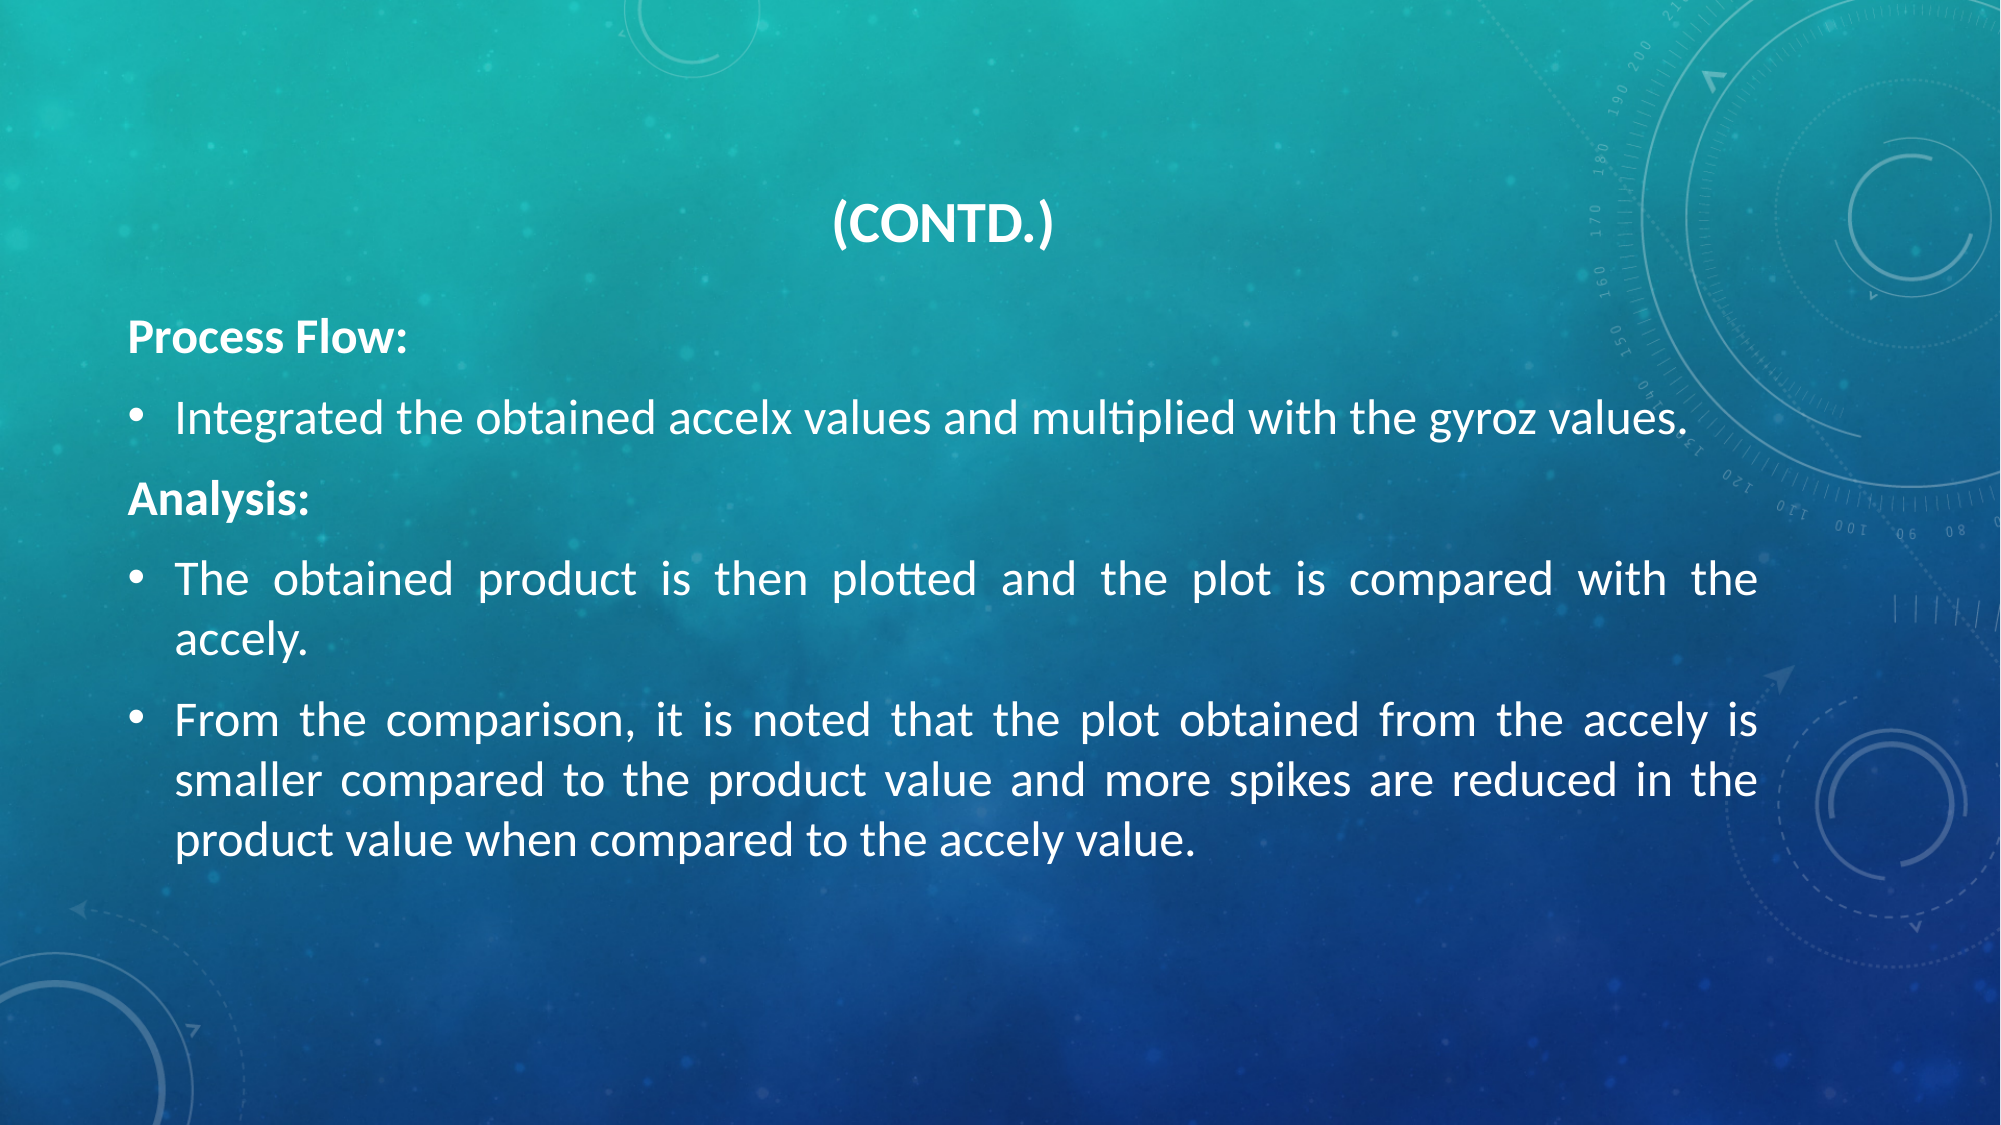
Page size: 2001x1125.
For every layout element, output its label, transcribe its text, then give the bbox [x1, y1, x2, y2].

list Process Flow: Integrated the obtained accelx values and multiplied with the gyroz values. Analysis: The obtained product is then plotted and the plot is compared with the accely. From the comparison, it is noted that the plot obtained from the accely is smaller compared to the product value and more spikes are reduced in the product value when compared to the accely value. [112, 285, 1775, 885]
title (Contd.) [112, 99, 1775, 285]
picture [0, 0, 2001, 1125]
